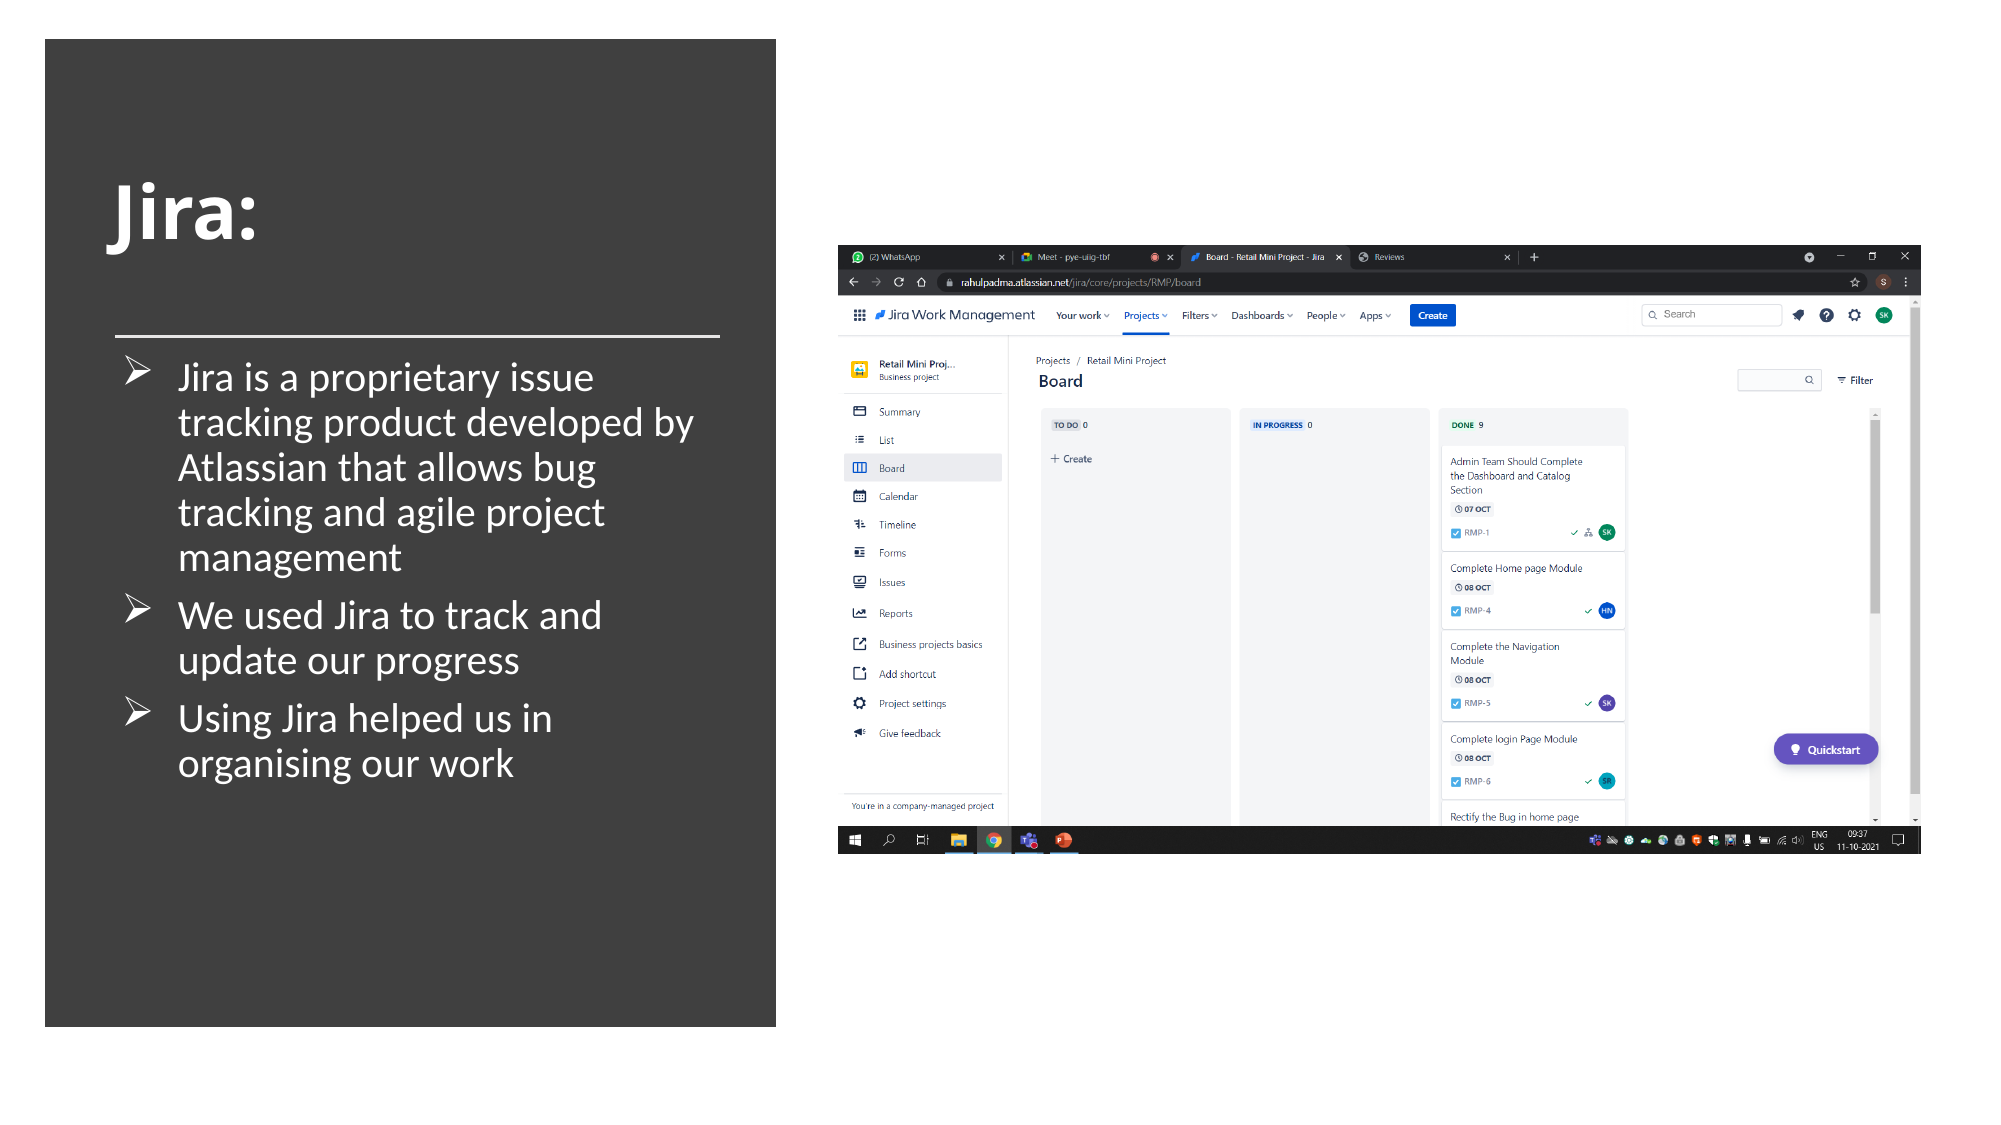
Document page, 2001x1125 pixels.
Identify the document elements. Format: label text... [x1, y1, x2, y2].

picture [838, 245, 1921, 855]
text_box Jira: [97, 104, 725, 326]
text_box [54, 49, 767, 1018]
text_box Jira is a proprietary issue tracking product developed by Atlassian that allows bug tracking and agile project management We used Jira to track and update our progress Using Jira helped us in organising our work [97, 348, 725, 967]
